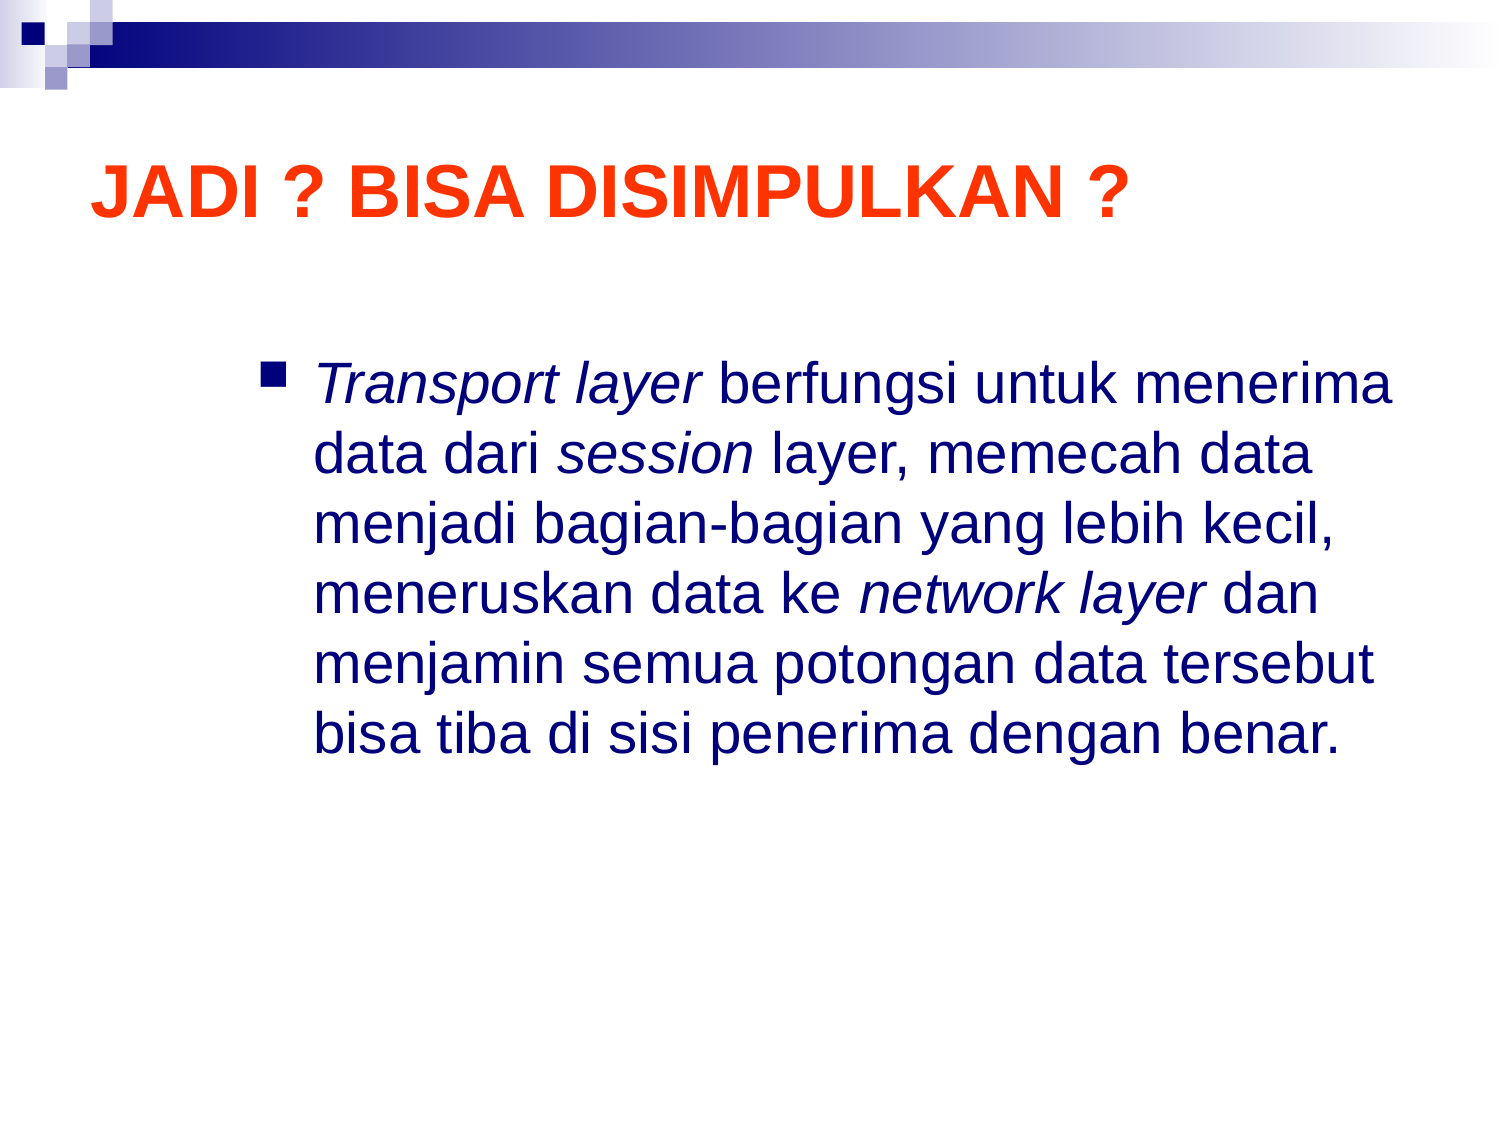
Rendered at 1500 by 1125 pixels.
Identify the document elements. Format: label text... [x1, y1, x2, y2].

title JADI ? BISA DISIMPULKAN ? [75, 75, 1425, 300]
list Transport layer berfungsi untuk menerima data dari session layer, memecah data menjadi bagian-bagian yang lebih kecil, meneruskan data ke network layer dan menjamin semua potongan data tersebut bisa tiba di sisi penerima dengan benar. [242, 337, 1459, 811]
